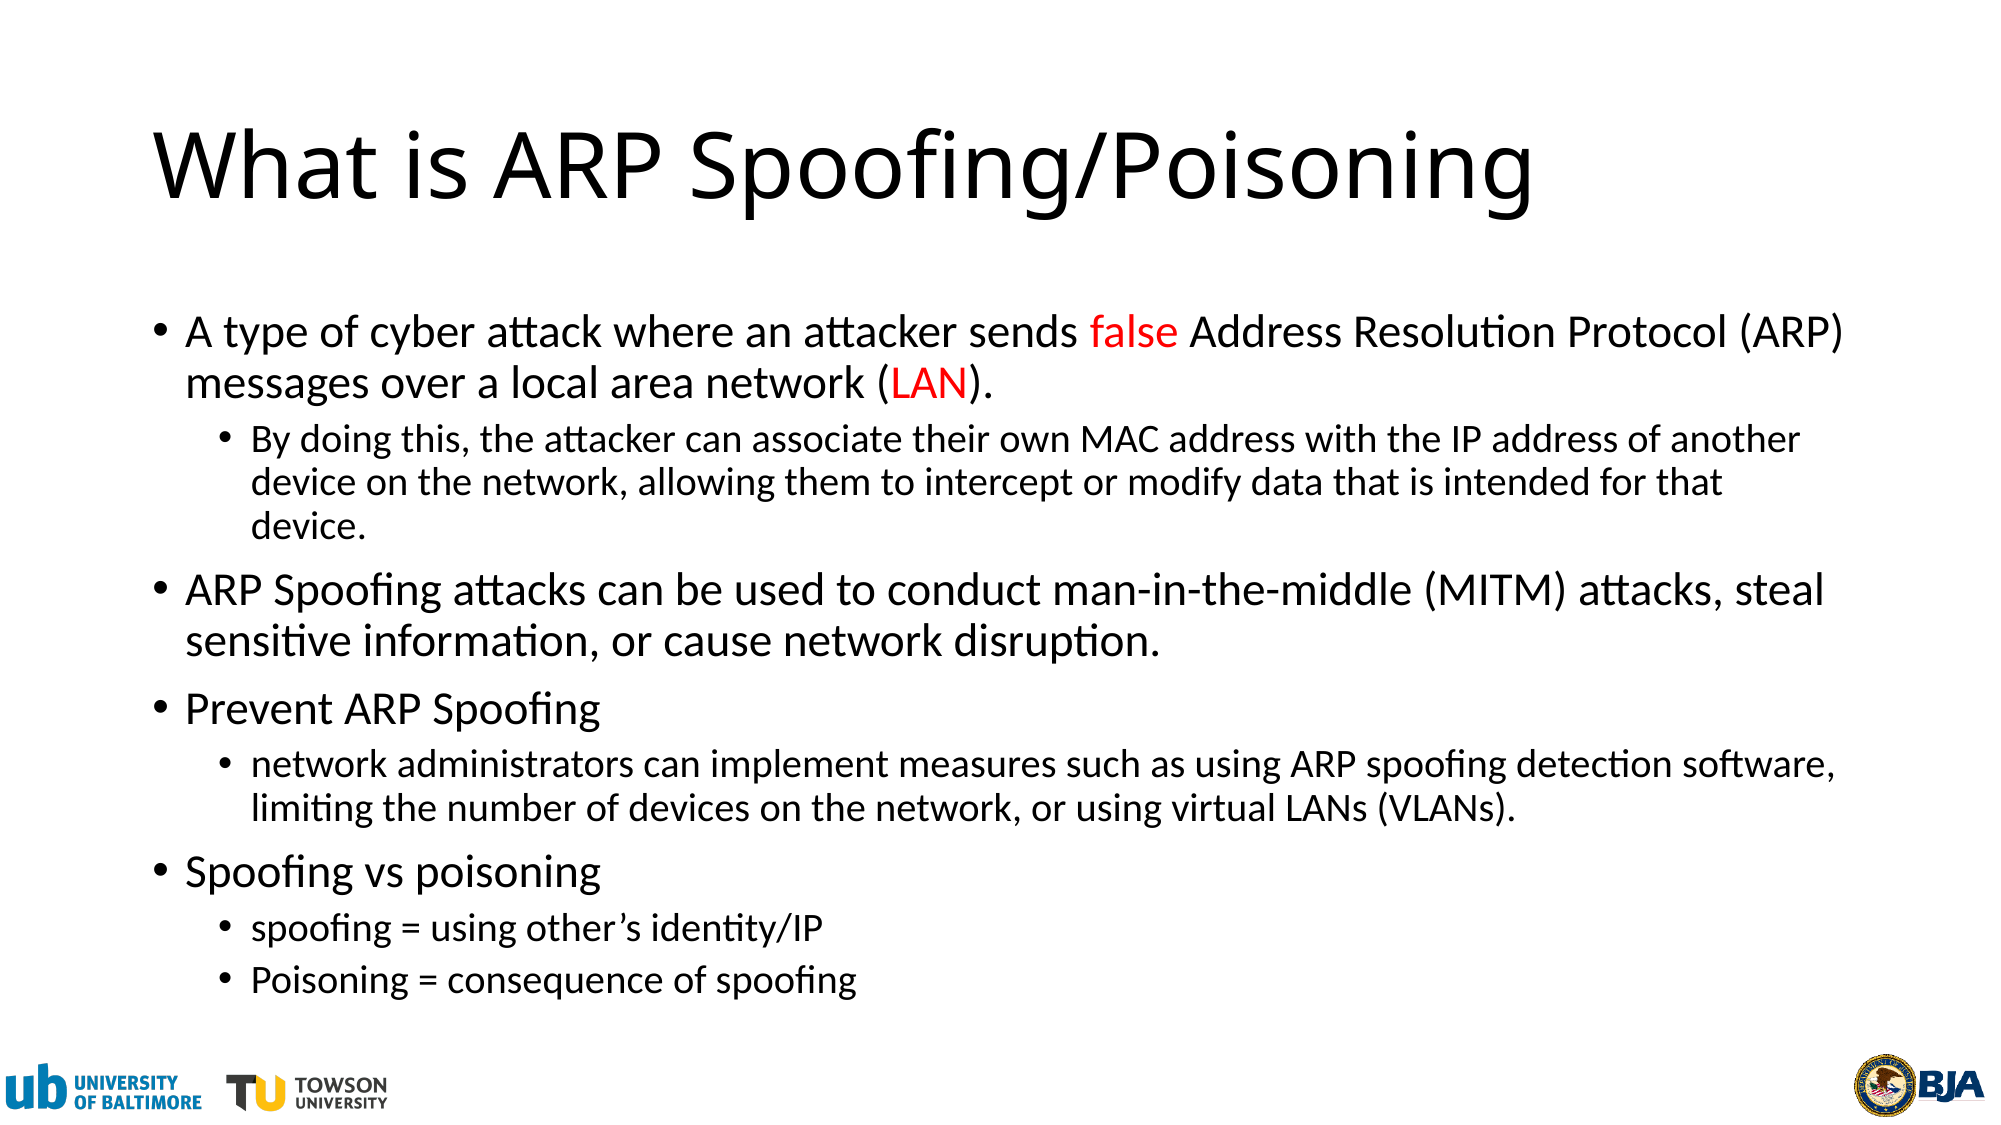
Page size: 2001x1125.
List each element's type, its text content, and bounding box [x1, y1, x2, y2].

title What is ARP Spoofing/Poisoning [137, 59, 1863, 278]
list A type of cyber attack where an attacker sends false Address Resolution Protocol (ARP) messages over a local area network (LAN). By doing this, the attacker can associate their own MAC address with the IP address of another device on the network, allowing them to intercept or modify data that is intended for that device. ARP Spoofing attacks can be used to conduct man-in-the-middle (MITM) attacks, steal sensitive information, or cause network disruption. Prevent ARP Spoofing network administrators can implement measures such as using ARP spoofing detection software, limiting the number of devices on the network, or using virtual LANs (VLANs). Spoofing vs poisoning spoofing = using other’s identity/IP Poisoning = consequence of spoofing [137, 299, 1863, 1014]
picture [1854, 1054, 1986, 1117]
picture [0, 1031, 407, 1125]
